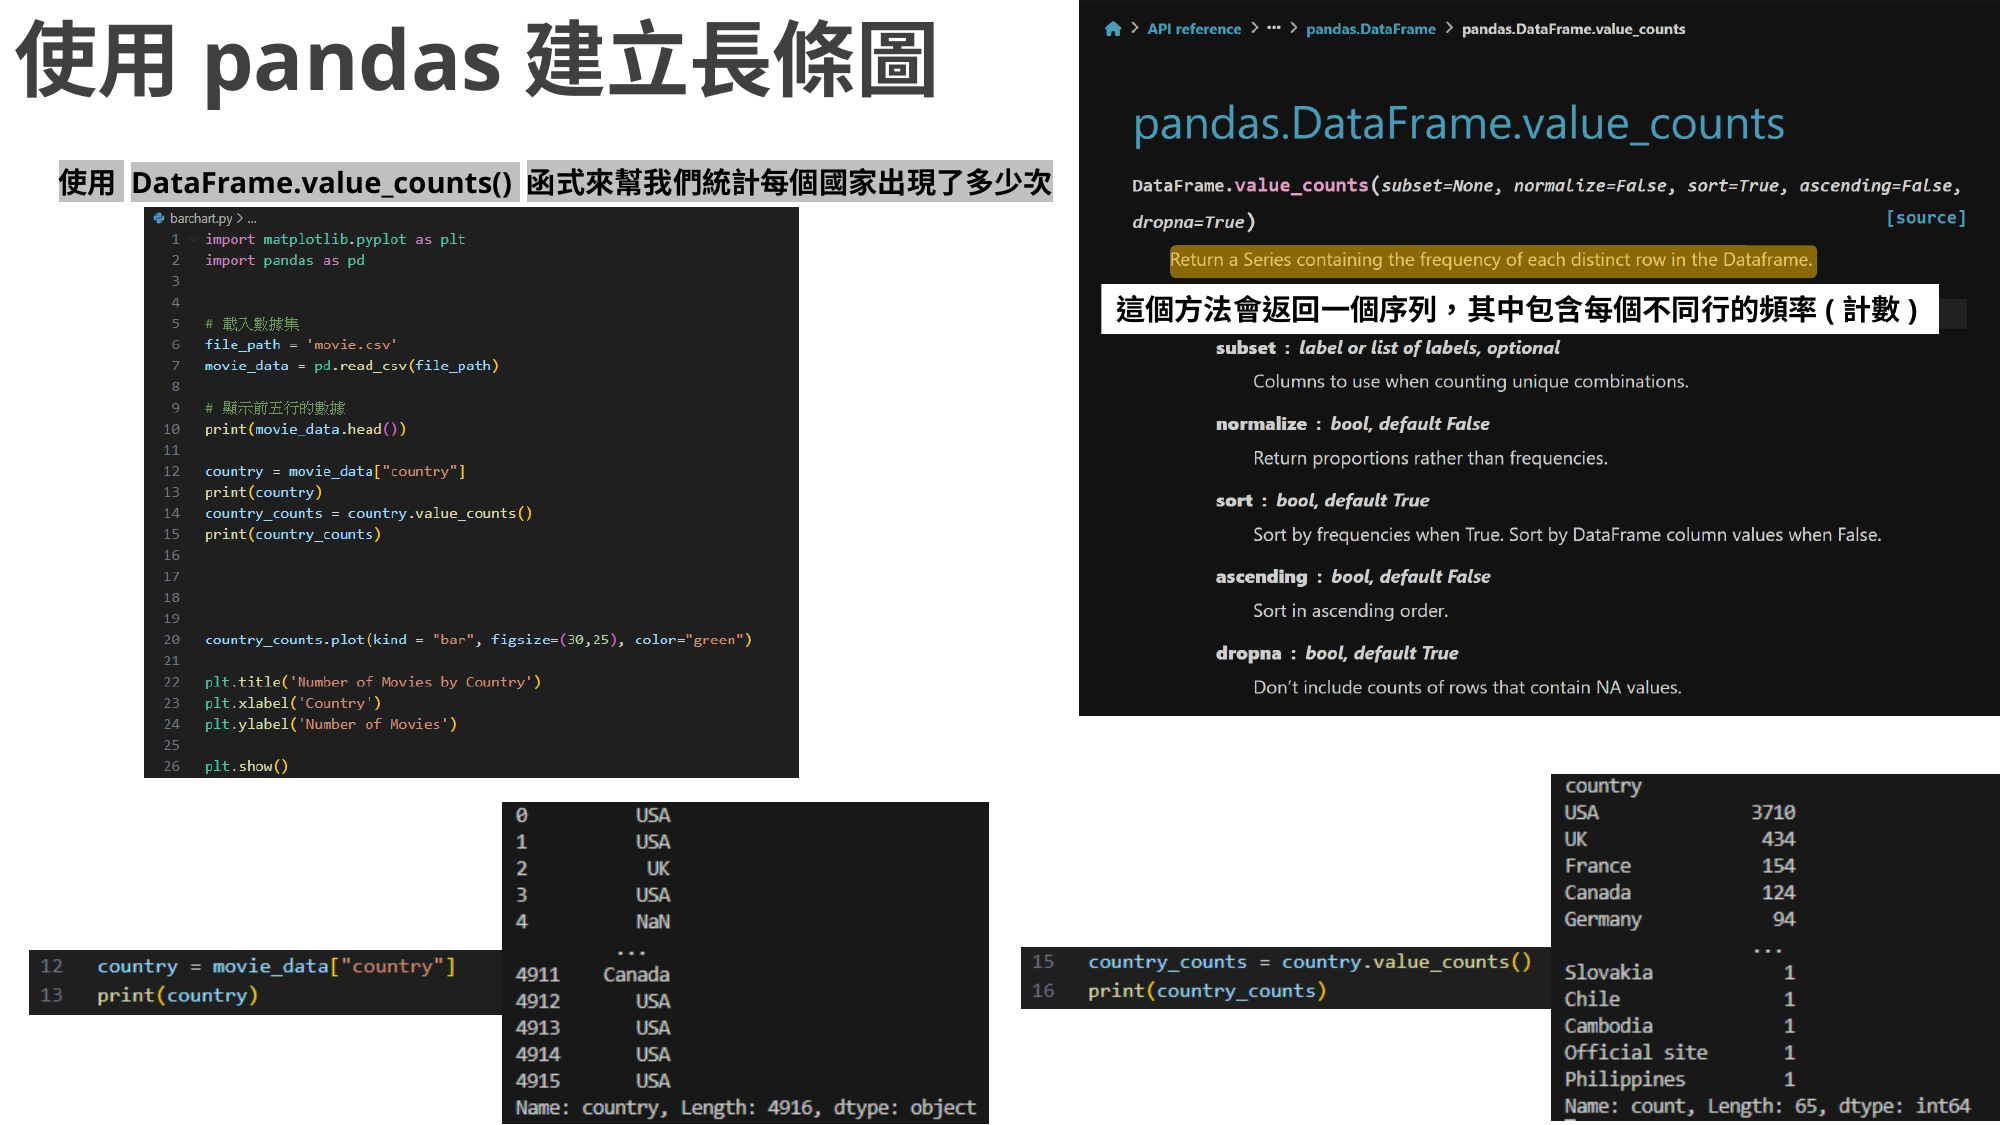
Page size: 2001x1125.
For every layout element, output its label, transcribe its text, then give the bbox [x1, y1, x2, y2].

picture [1021, 774, 2000, 1121]
picture [1079, 0, 2000, 716]
text_box 使用 DataFrame.value_counts() 函式來幫我們統計每個國家出現了多少次 [43, 156, 1069, 207]
picture [144, 207, 799, 778]
text_box 使用pandas建立長條圖 [0, 0, 1079, 115]
picture [29, 802, 989, 1125]
